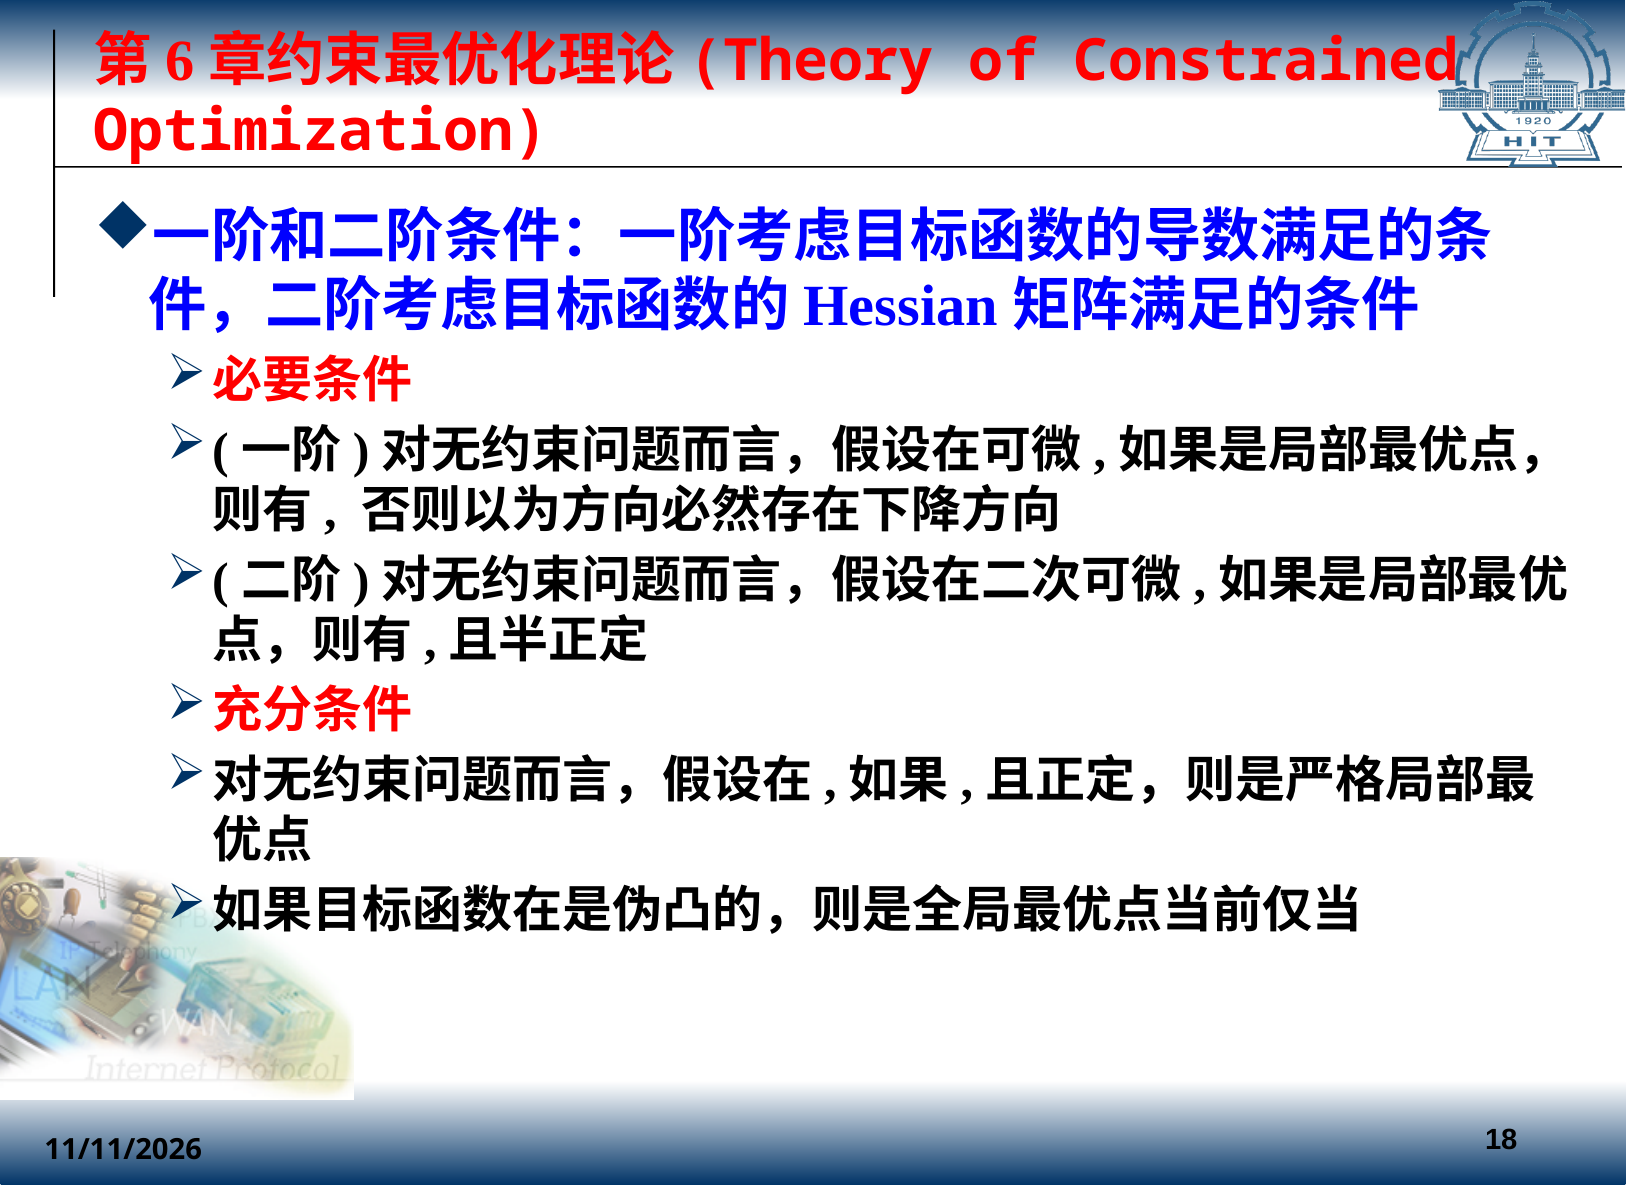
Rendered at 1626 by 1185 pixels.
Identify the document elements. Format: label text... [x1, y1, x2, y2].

picture [1438, 1, 1626, 167]
title 第6章约束最优化理论(Theory of Constrained Optimization) [78, 29, 1498, 155]
picture [325, 893, 348, 899]
picture [325, 916, 348, 922]
picture [0, 857, 354, 1100]
picture [325, 904, 348, 910]
